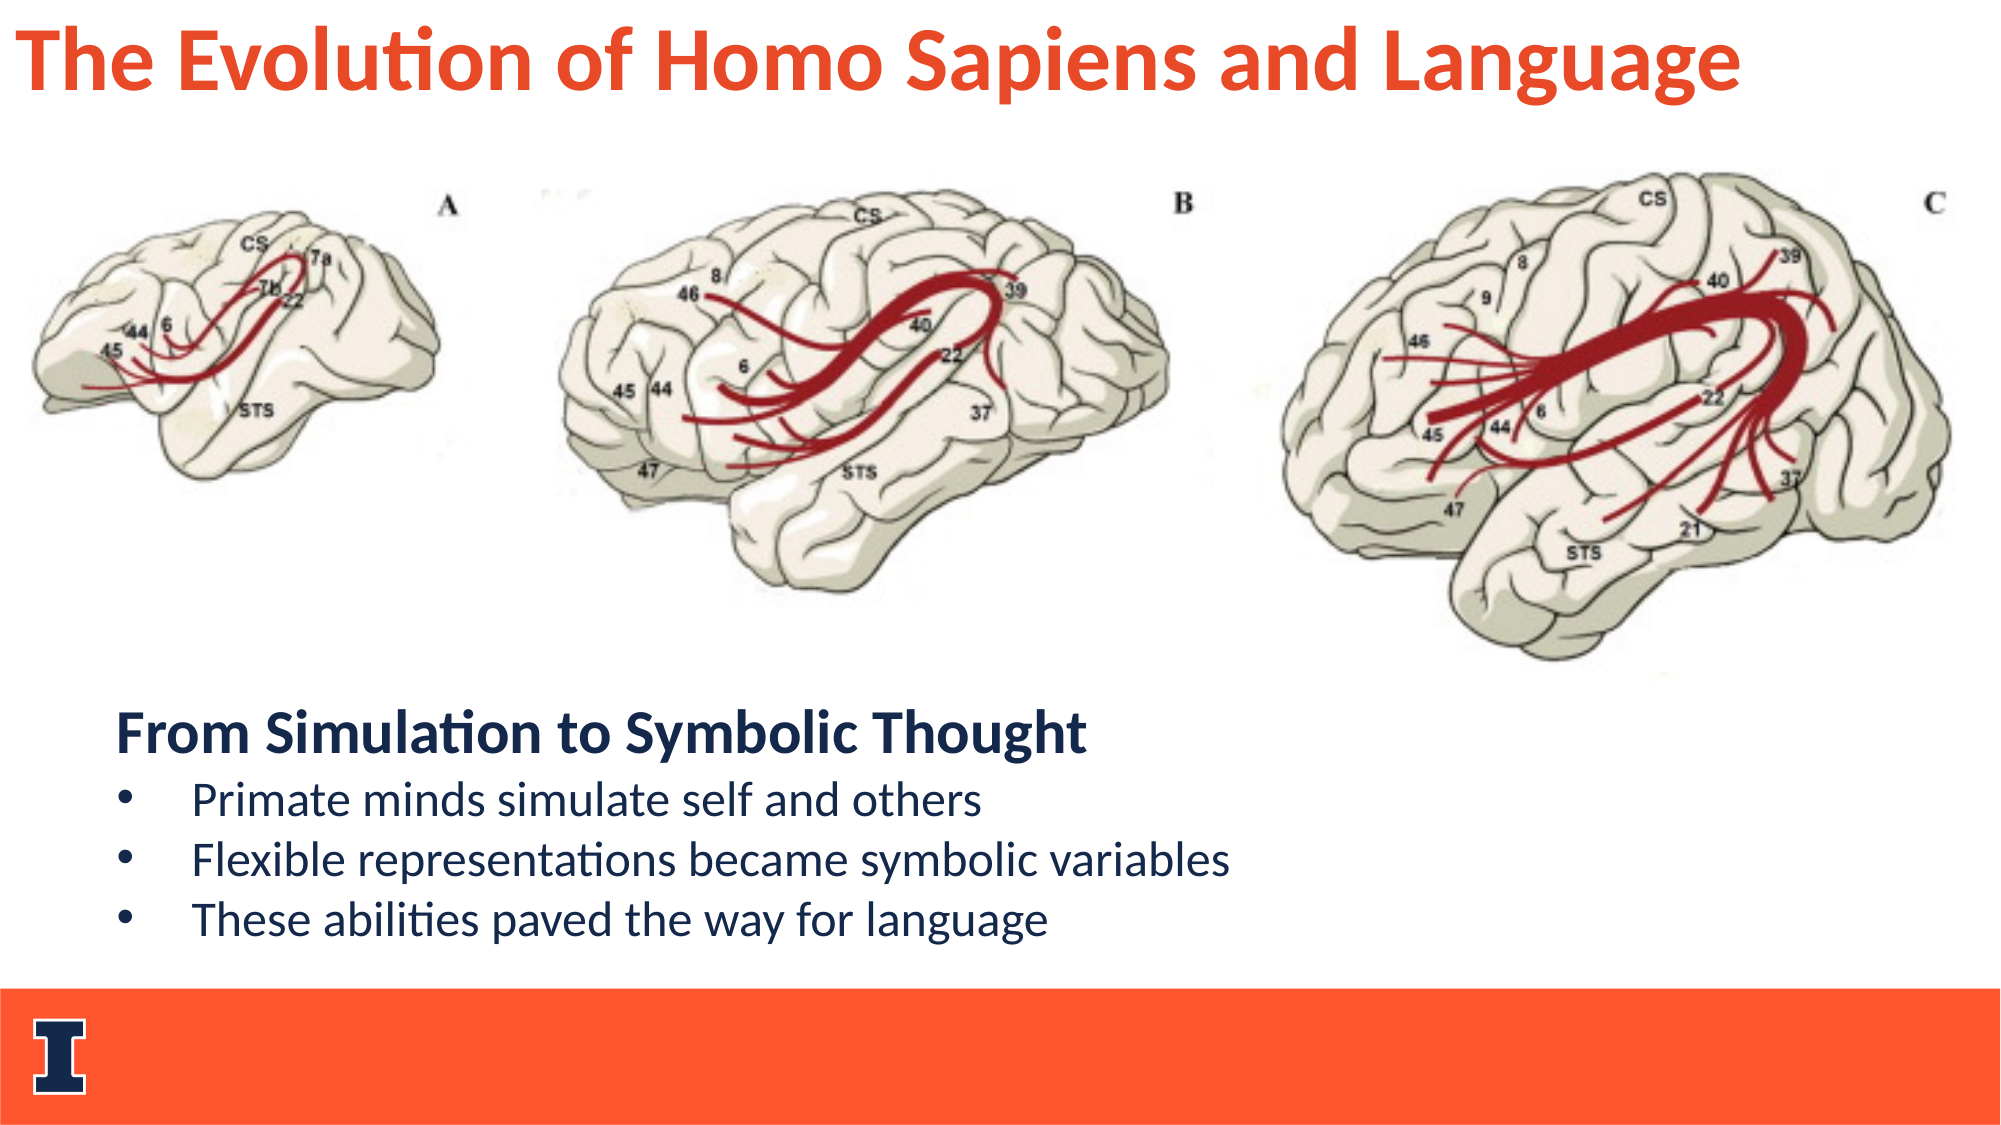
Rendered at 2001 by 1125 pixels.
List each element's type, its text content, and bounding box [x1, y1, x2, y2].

text_box The Evolution of Homo Sapiens and Language [0, 0, 1884, 121]
text_box From Simulation to Symbolic Thought Primate minds simulate self and others Flexible representations became symbolic variables These abilities paved the way for language [101, 684, 1884, 954]
picture [0, 0, 2001, 1125]
